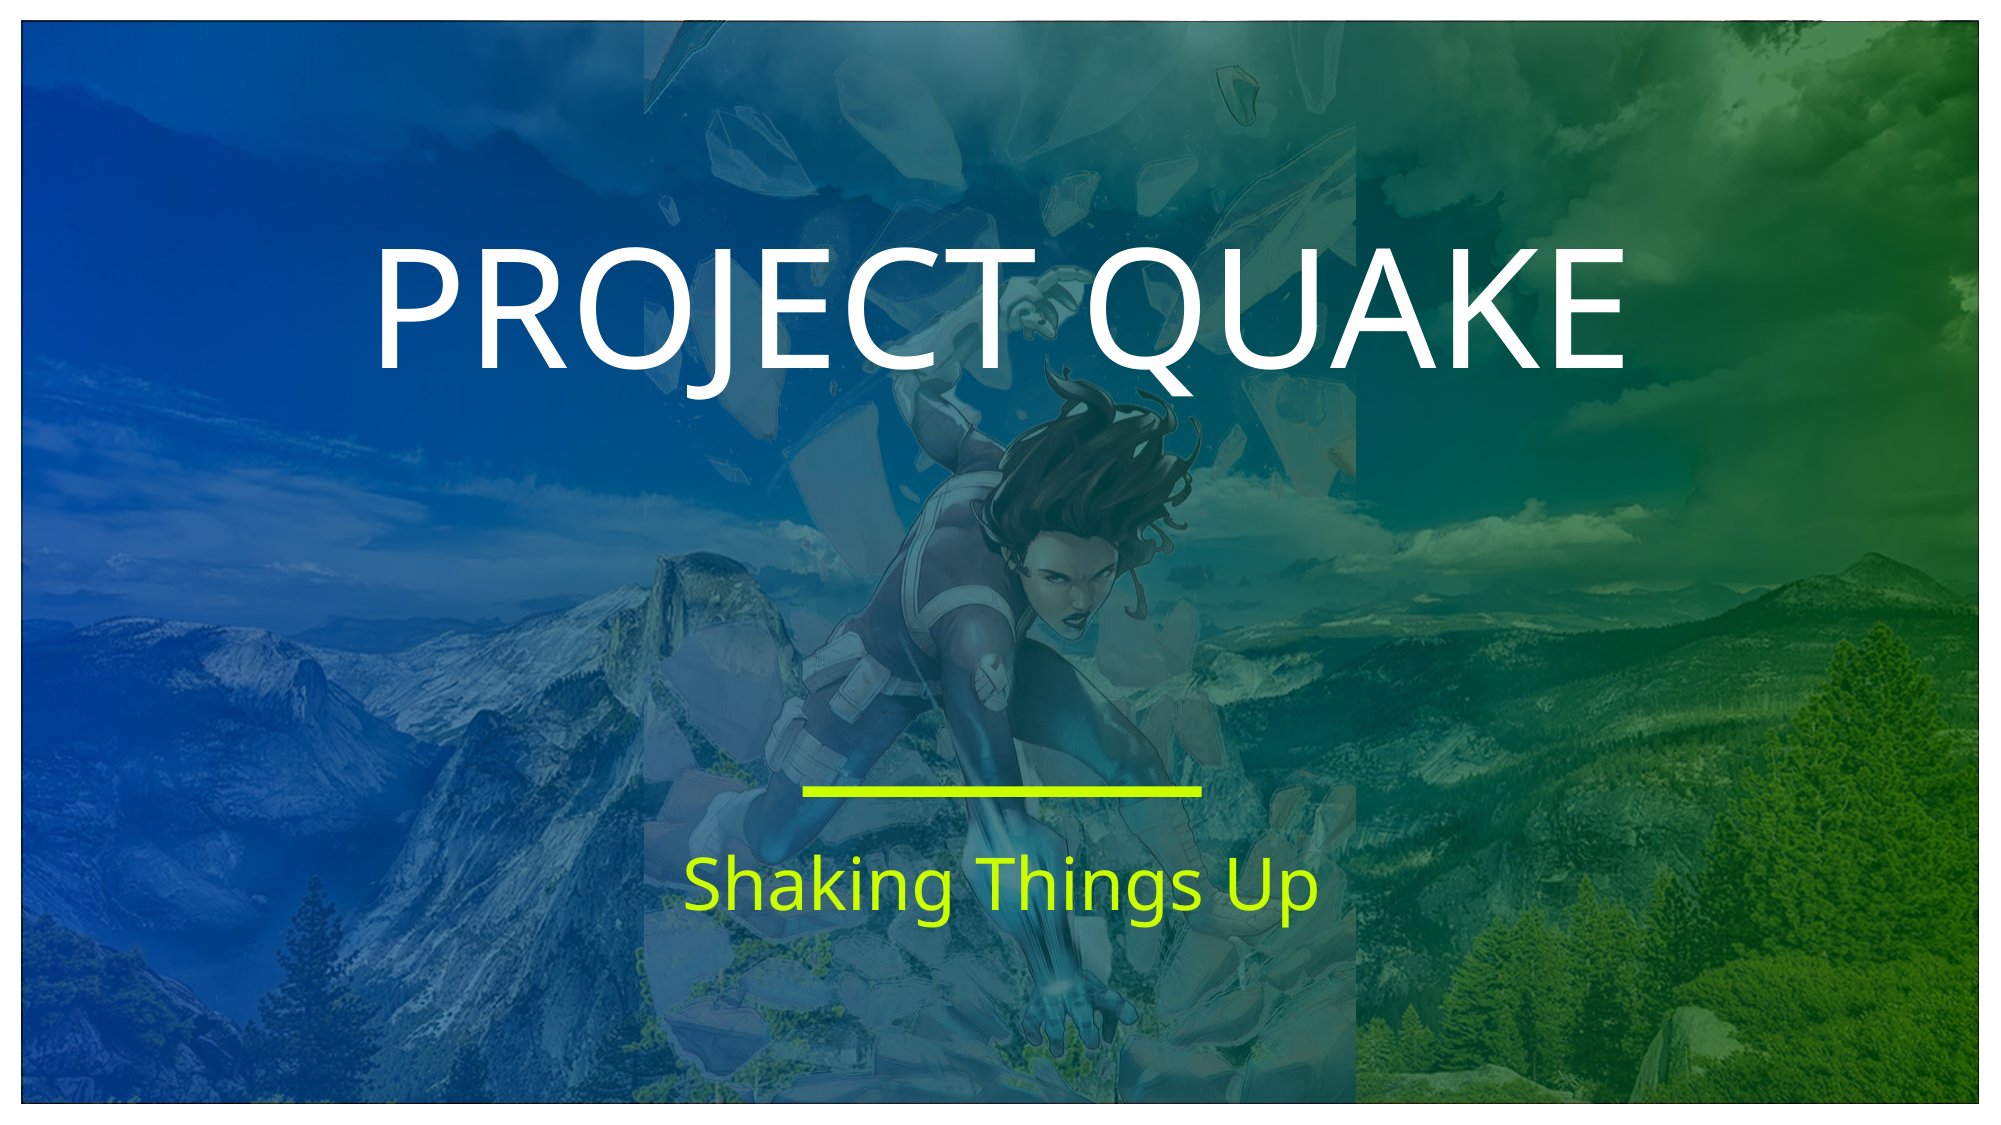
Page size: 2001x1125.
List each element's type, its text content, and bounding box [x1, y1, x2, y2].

title PROJECT QUAKE [170, 127, 1830, 502]
list Shaking Things Up [174, 839, 1830, 1021]
text_box [802, 786, 1202, 797]
picture [21, 20, 1979, 1104]
